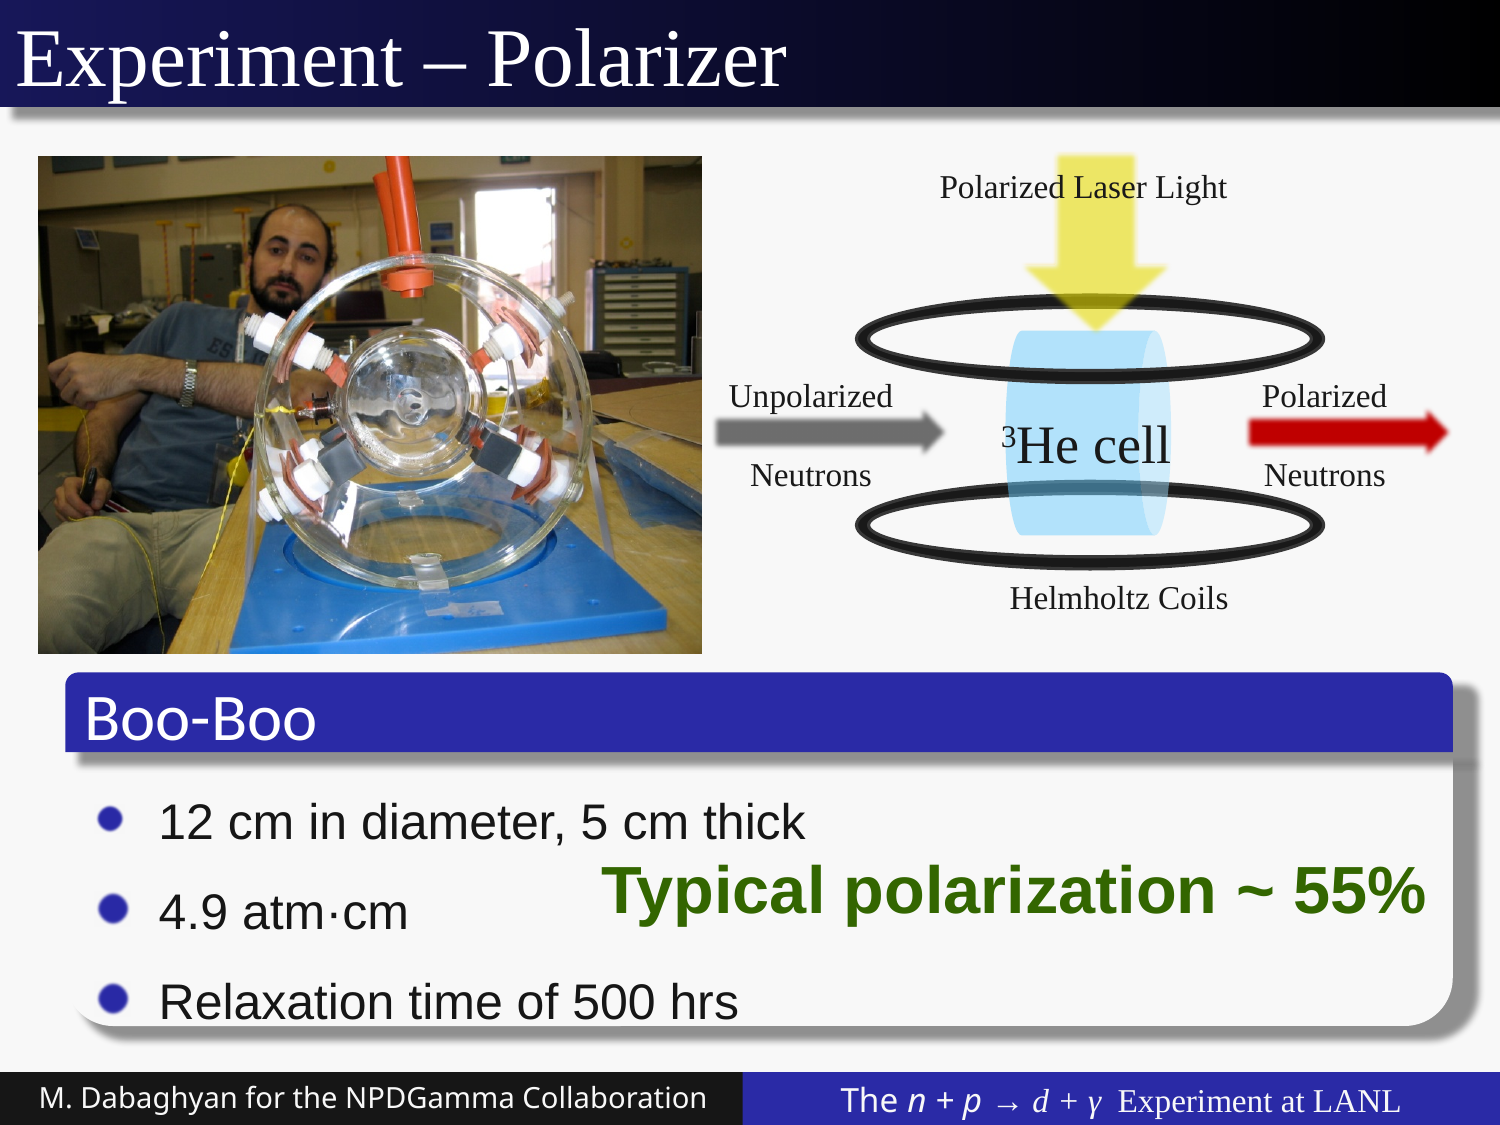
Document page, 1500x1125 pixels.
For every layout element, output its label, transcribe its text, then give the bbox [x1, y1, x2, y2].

title Experiment – Polarizer [0, 0, 1500, 107]
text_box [712, 152, 1456, 621]
picture [38, 156, 702, 654]
text_box Boo-Boo [65, 672, 1453, 753]
picture [94, 891, 131, 927]
text_box Typical polarization ~ 55% [585, 839, 1443, 935]
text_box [0, 1071, 1500, 1125]
picture [94, 804, 125, 834]
picture [94, 981, 131, 1017]
text_box 12 cm in diameter, 5 cm thick 4.9 atm·cm Relaxation time of 500 hrs [65, 753, 1453, 1027]
